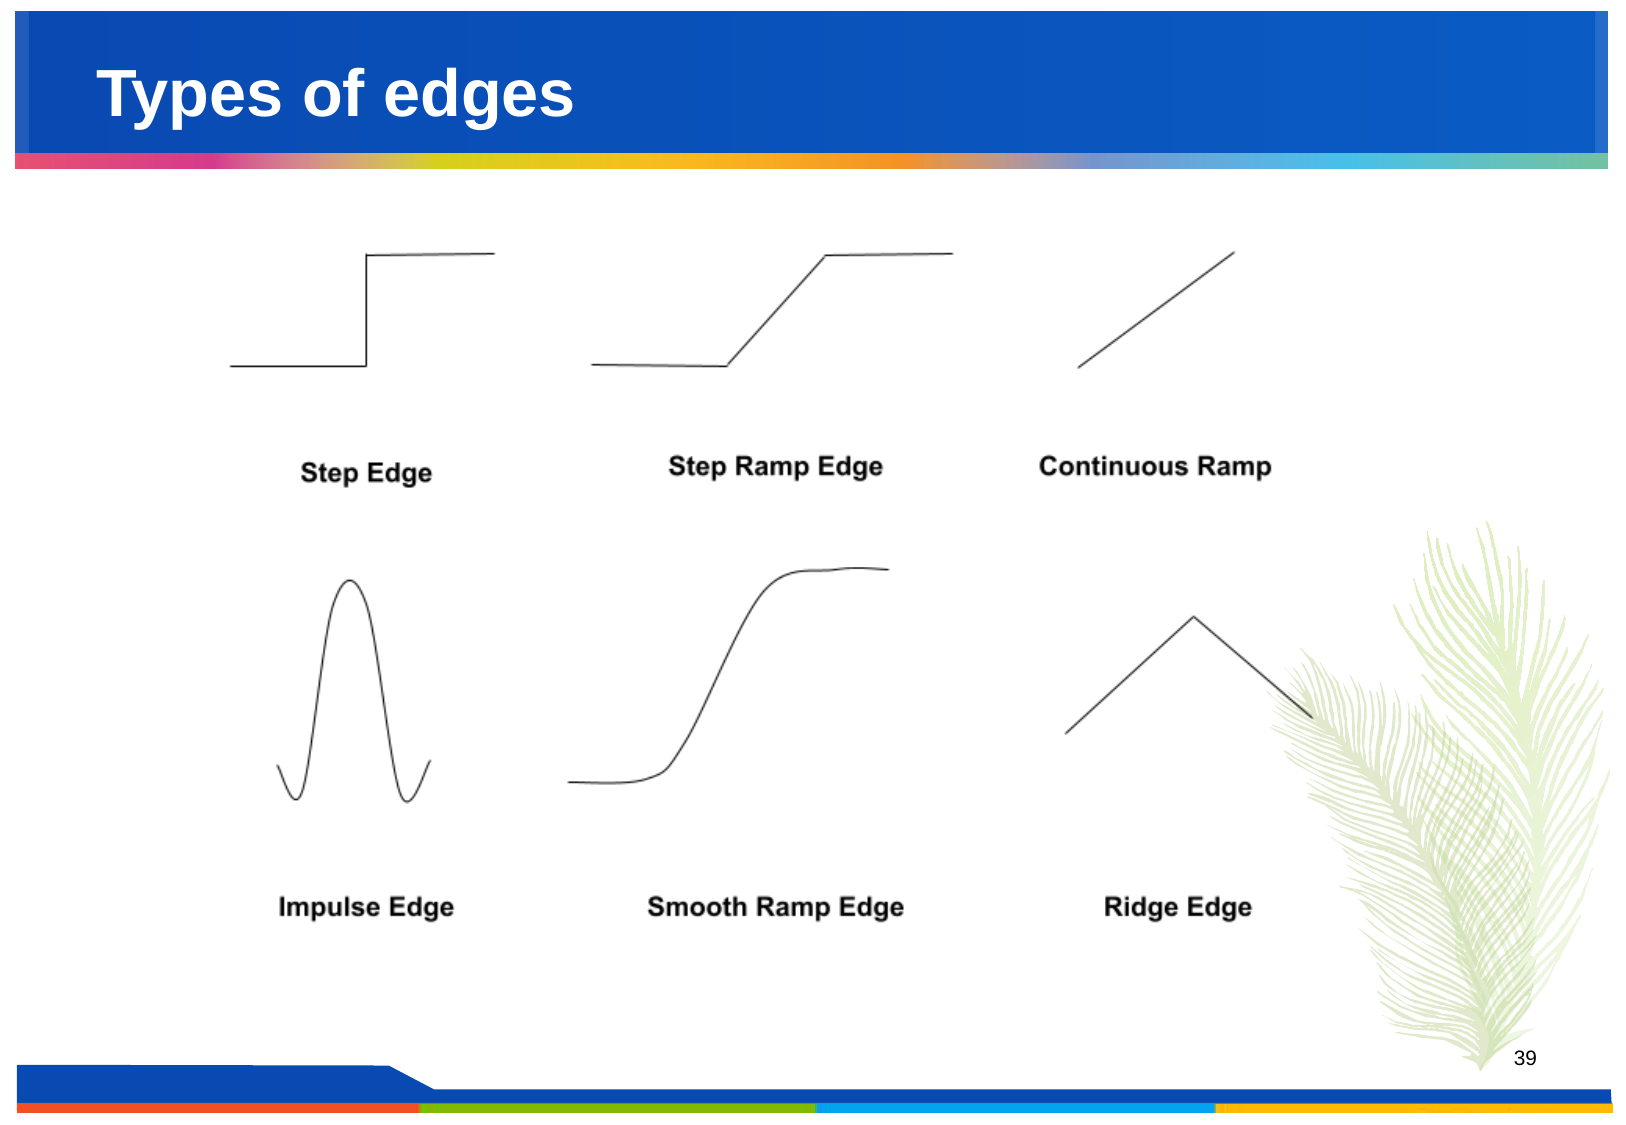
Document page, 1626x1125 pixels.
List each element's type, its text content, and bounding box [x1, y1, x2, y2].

title Types of edges [81, 18, 1625, 162]
picture [17, 1104, 824, 1113]
picture [1215, 1104, 1613, 1113]
picture [15, 11, 1608, 1021]
slide_number ‹#› [1264, 1037, 1552, 1085]
